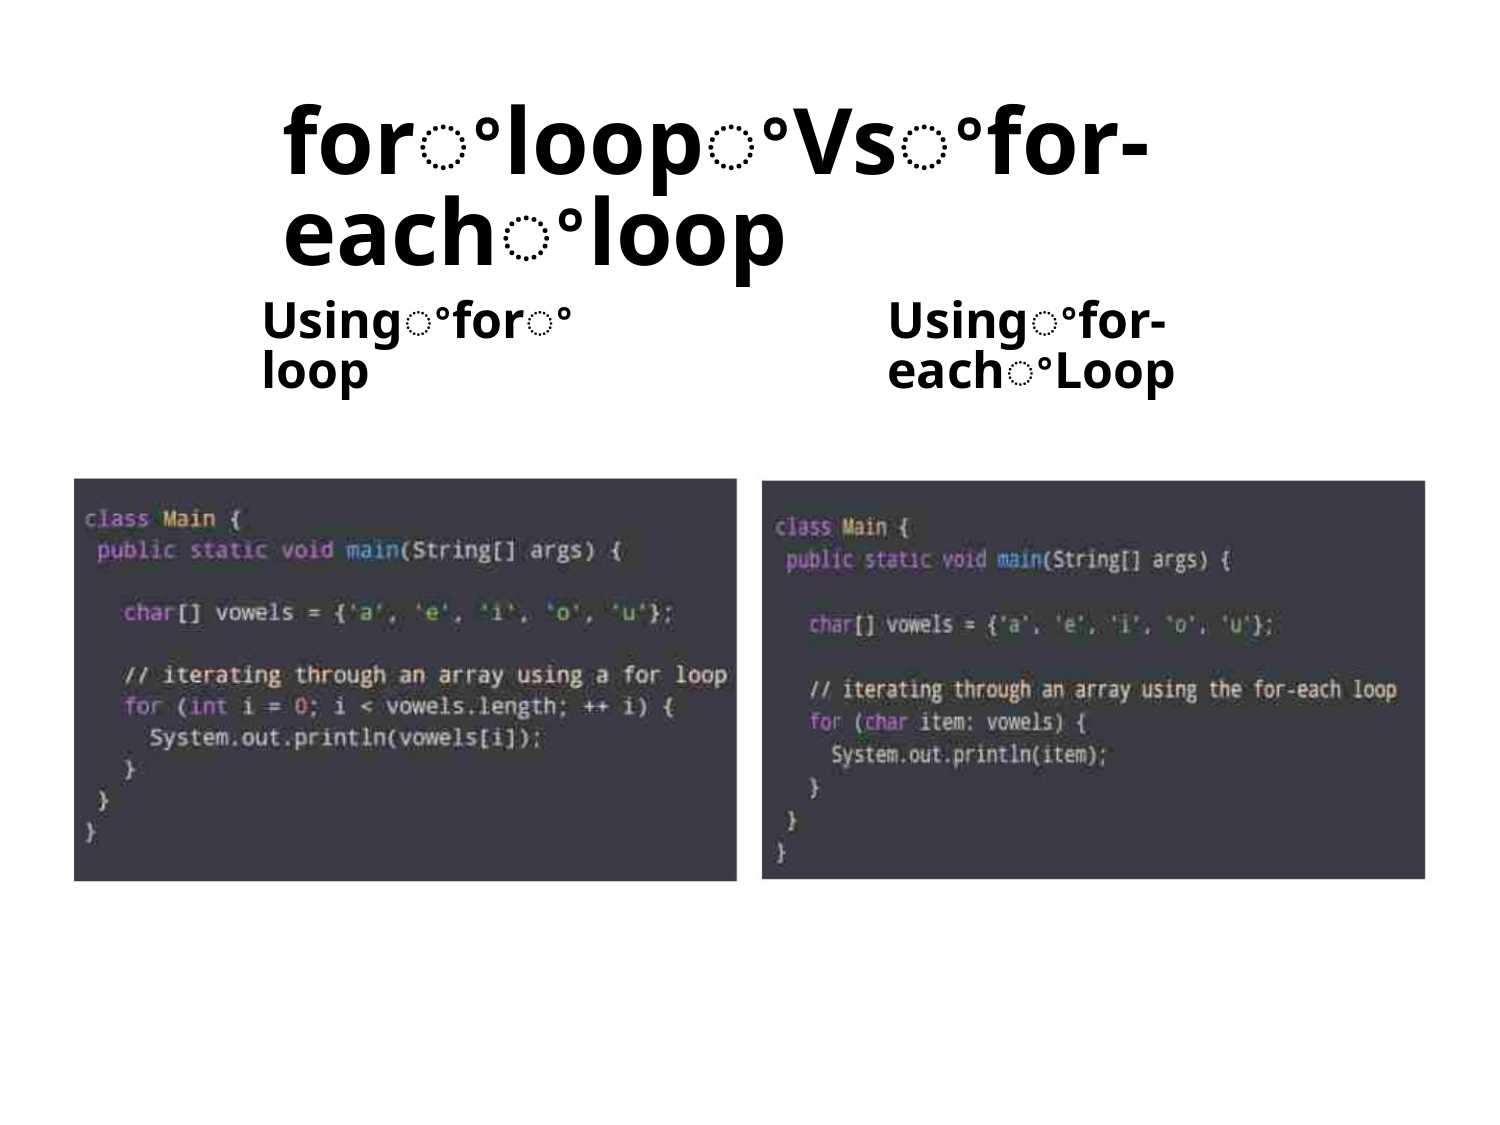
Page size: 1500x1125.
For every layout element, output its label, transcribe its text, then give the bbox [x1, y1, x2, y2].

text_box forꢀloopꢀVsꢀfor-eachꢀloop [282, 100, 1250, 285]
text_box Usingꢀfor-eachꢀLoop [887, 298, 1326, 399]
text_box Usingꢀforꢀloop [261, 298, 578, 399]
text_box [0, 0, 1500, 1125]
